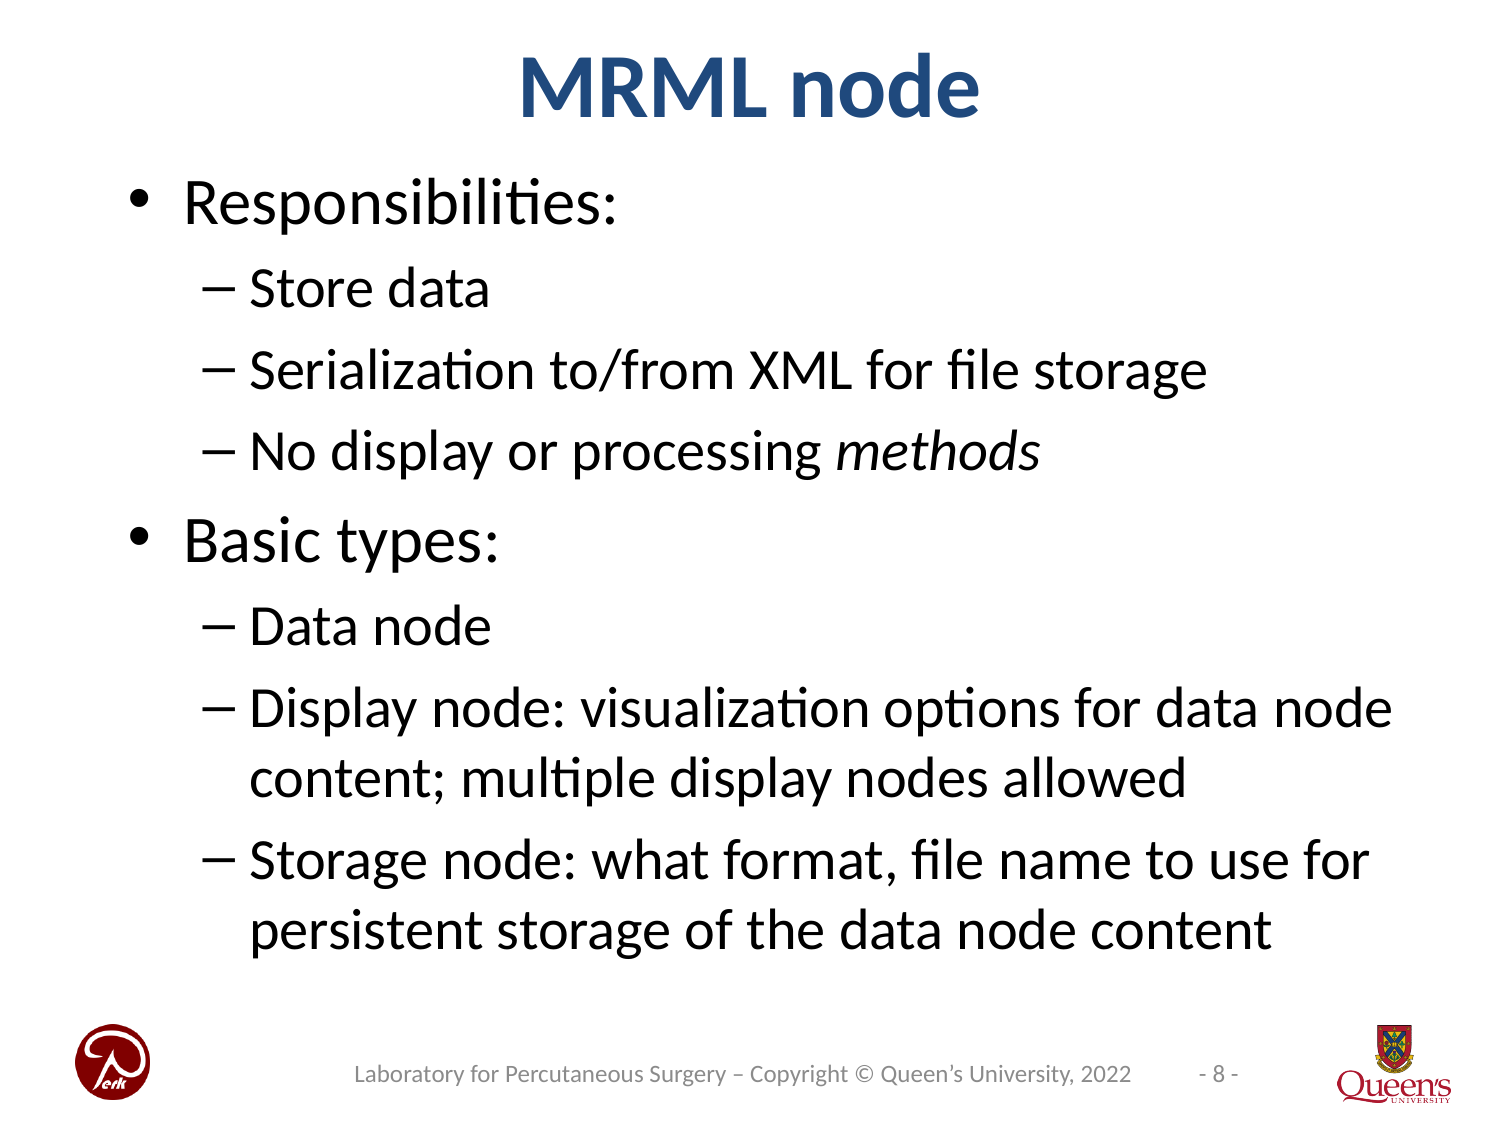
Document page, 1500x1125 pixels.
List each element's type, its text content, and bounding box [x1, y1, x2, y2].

footer Laboratory for Percutaneous Surgery – Copyright © Queen’s University, 2022 [312, 1042, 1175, 1103]
picture [75, 1024, 150, 1100]
text_box Responsibilities: Store data Serialization to/from XML for file storage No display or processing methods Basic types: Data node Display node: visualization options for data node content; multiple display nodes allowed Storage node: what format, file name to use for persistent storage of the data node content [112, 149, 1463, 938]
picture [1337, 1025, 1451, 1103]
text_box MRML node [74, 0, 1425, 163]
slide_number - 8 - [1175, 1042, 1263, 1103]
